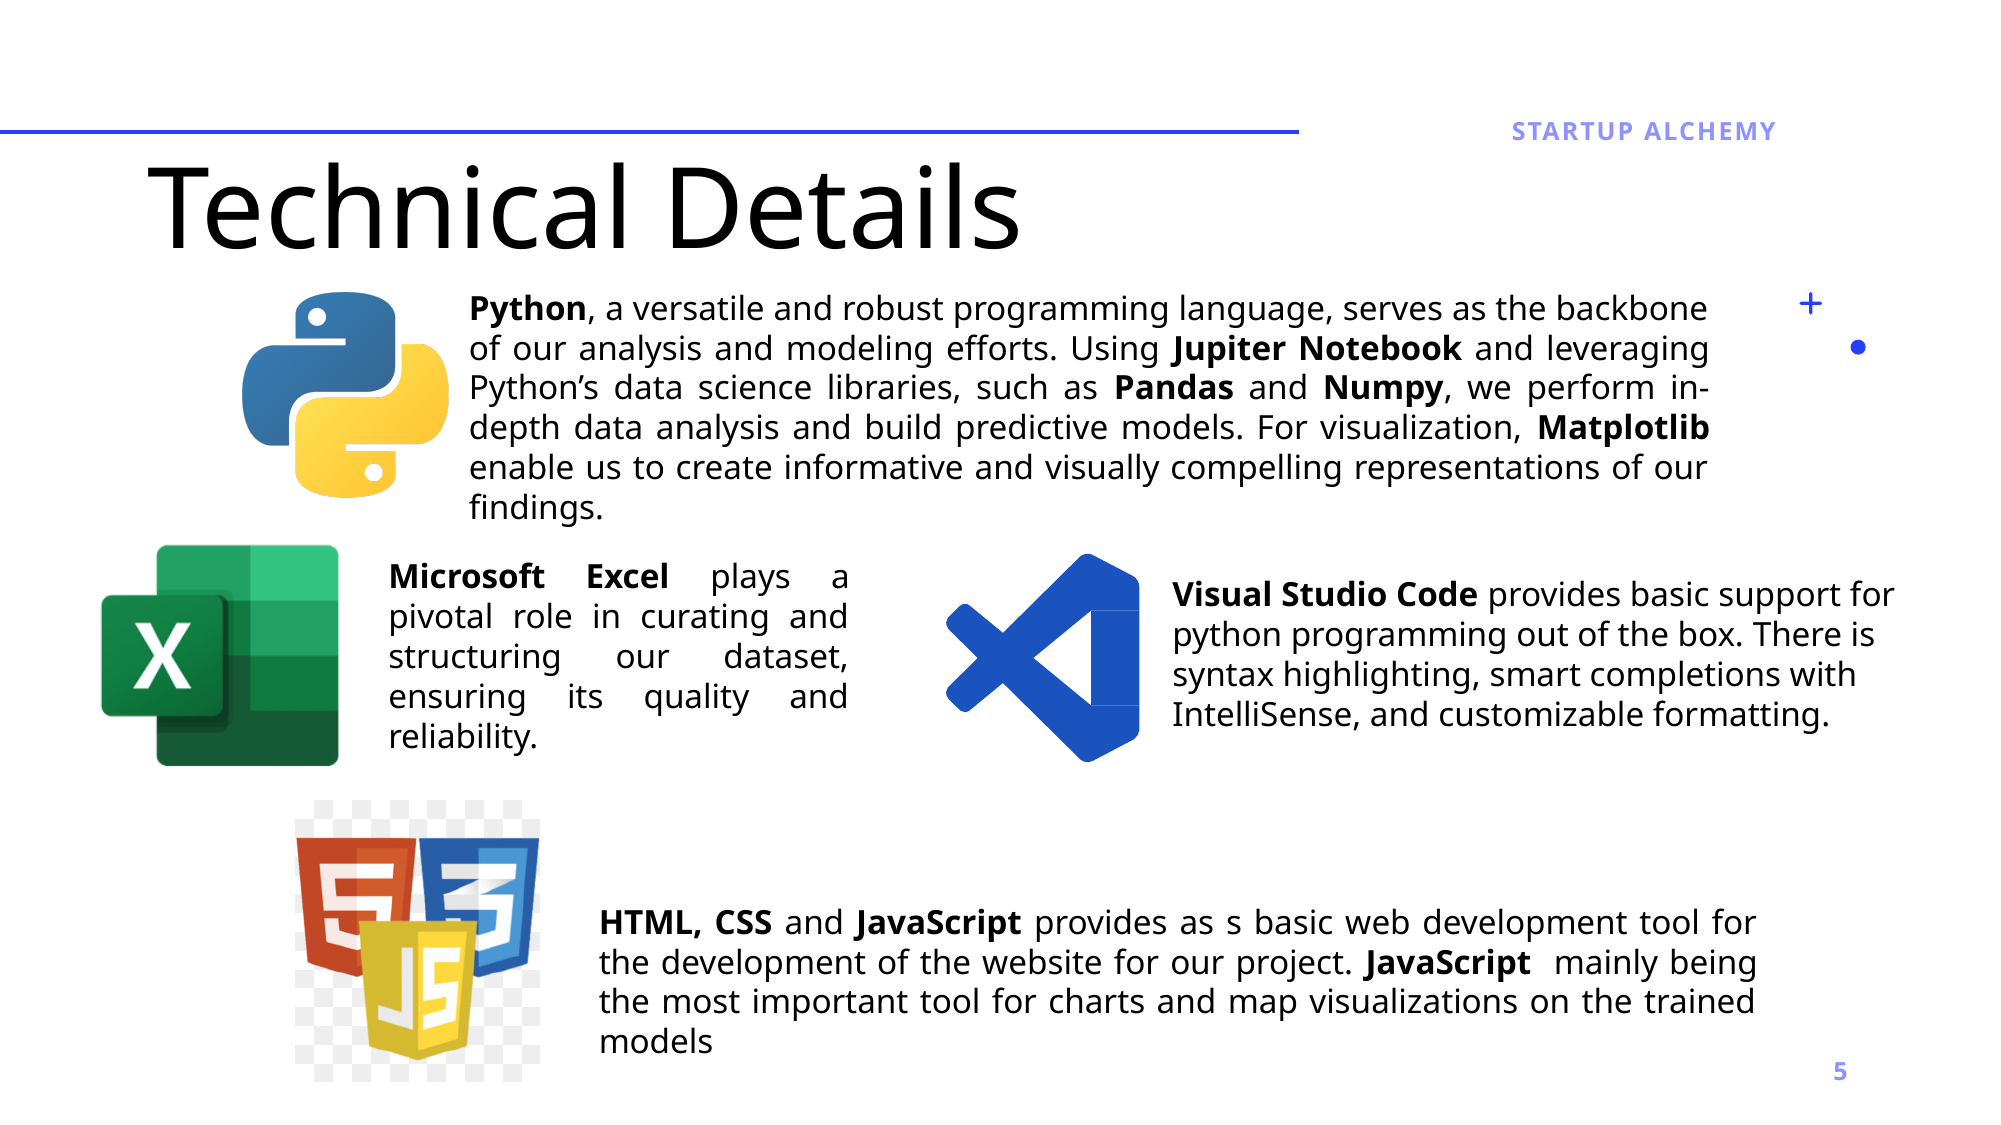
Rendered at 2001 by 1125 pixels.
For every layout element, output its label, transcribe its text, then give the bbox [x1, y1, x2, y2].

picture [43, 479, 540, 1082]
text_box Python, a versatile and robust programming language, serves as the backbone of our analysis and modeling efforts. Using Jupiter Notebook and leveraging Python’s data science libraries, such as Pandas and Numpy, we perform in-depth data analysis and build predictive models. For visualization, Matplotlib enable us to create informative and visually compelling representations of our findings. [454, 279, 1725, 534]
text_box Microsoft Excel plays a pivotal role in curating and structuring our dataset, ensuring its quality and reliability. [396, 547, 865, 762]
text_box HTML, CSS and JavaScript provides as s basic web development tool for the development of the website for our project. JavaScript mainly being the most important tool for charts and map visualizations on the trained models [584, 893, 1773, 1068]
title Technical Details [131, 86, 1148, 281]
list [242, 292, 449, 498]
text_box Visual Studio Code provides basic support for python programming out of the box. There is syntax highlighting, smart completions with IntelliSense, and customizable formatting. [1157, 566, 1925, 741]
footer Startup alchemy [1306, 101, 1982, 162]
slide_number 5 [1412, 1042, 1863, 1103]
text_box [946, 553, 1140, 763]
